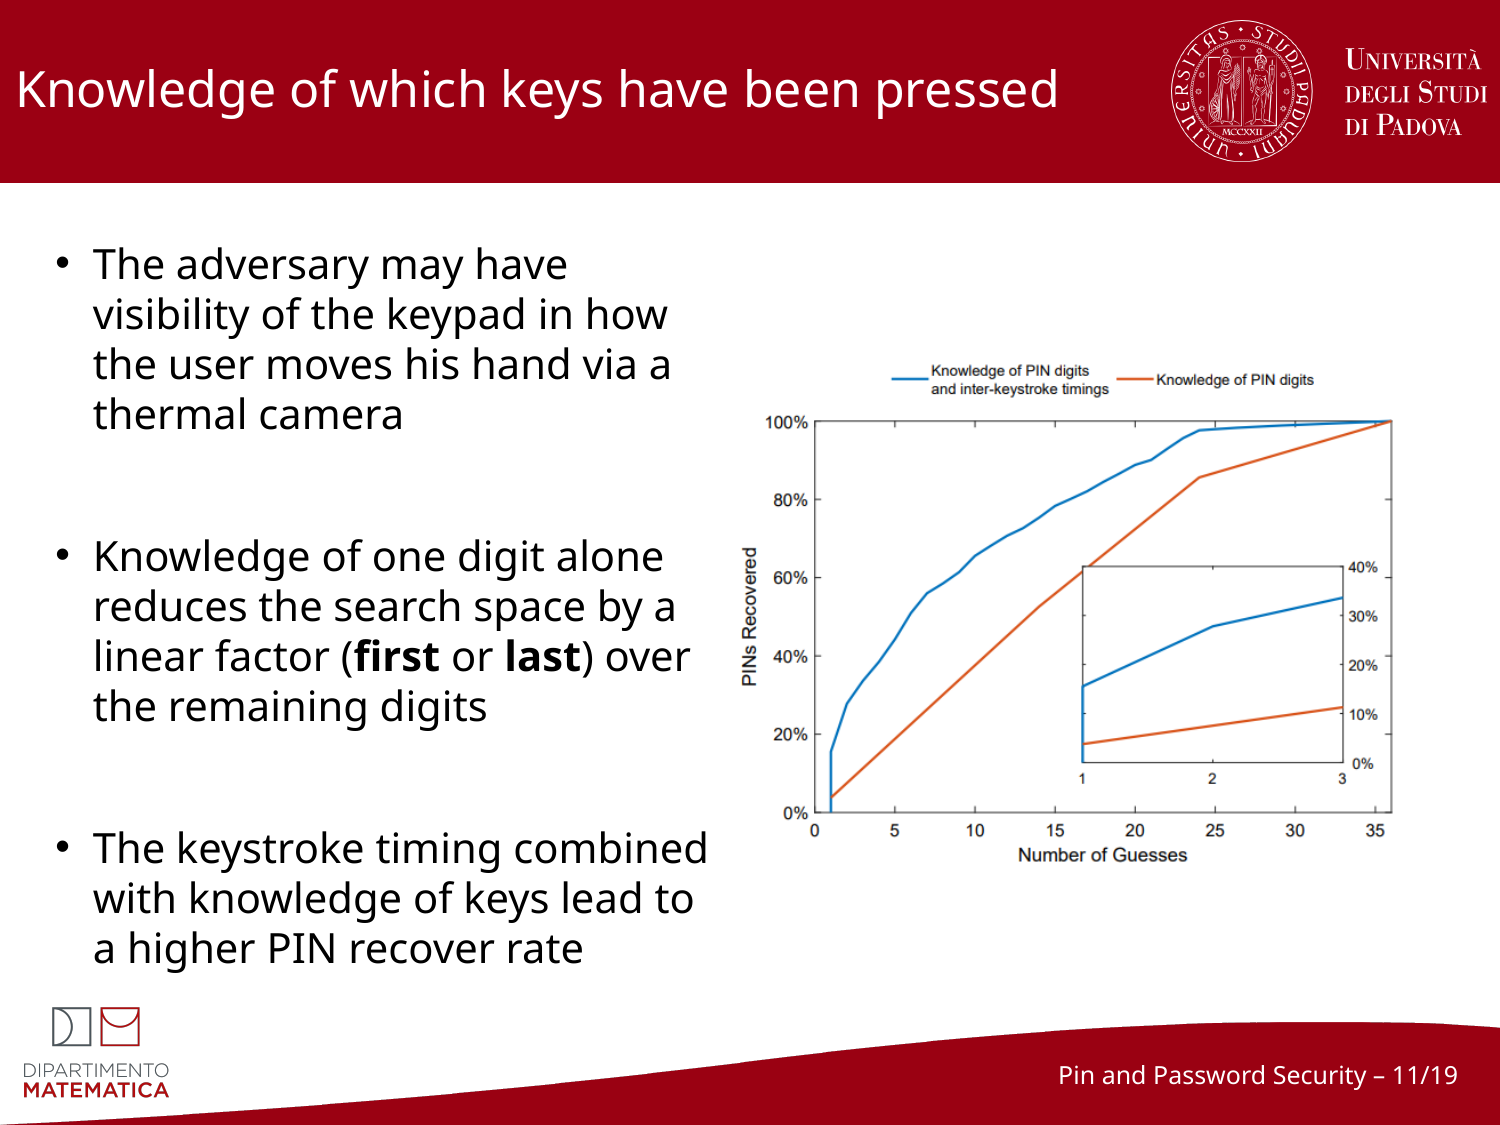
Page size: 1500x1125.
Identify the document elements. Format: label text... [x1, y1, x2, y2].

title Knowledge of which keys have been pressed [0, 0, 1159, 183]
picture [724, 345, 1460, 881]
picture [1171, 20, 1487, 162]
list The adversary may have visibility of the keypad in how the user moves his hand via a thermal camera Knowledge of one digit alone reduces the search space by a linear factor (first or last) over the remaining digits The keystroke timing combined with knowledge of keys lead to a higher PIN recover rate [40, 229, 730, 1030]
slide_number Pin and Password Security – 11/19 [1007, 1044, 1474, 1104]
picture [0, 1007, 1500, 1125]
